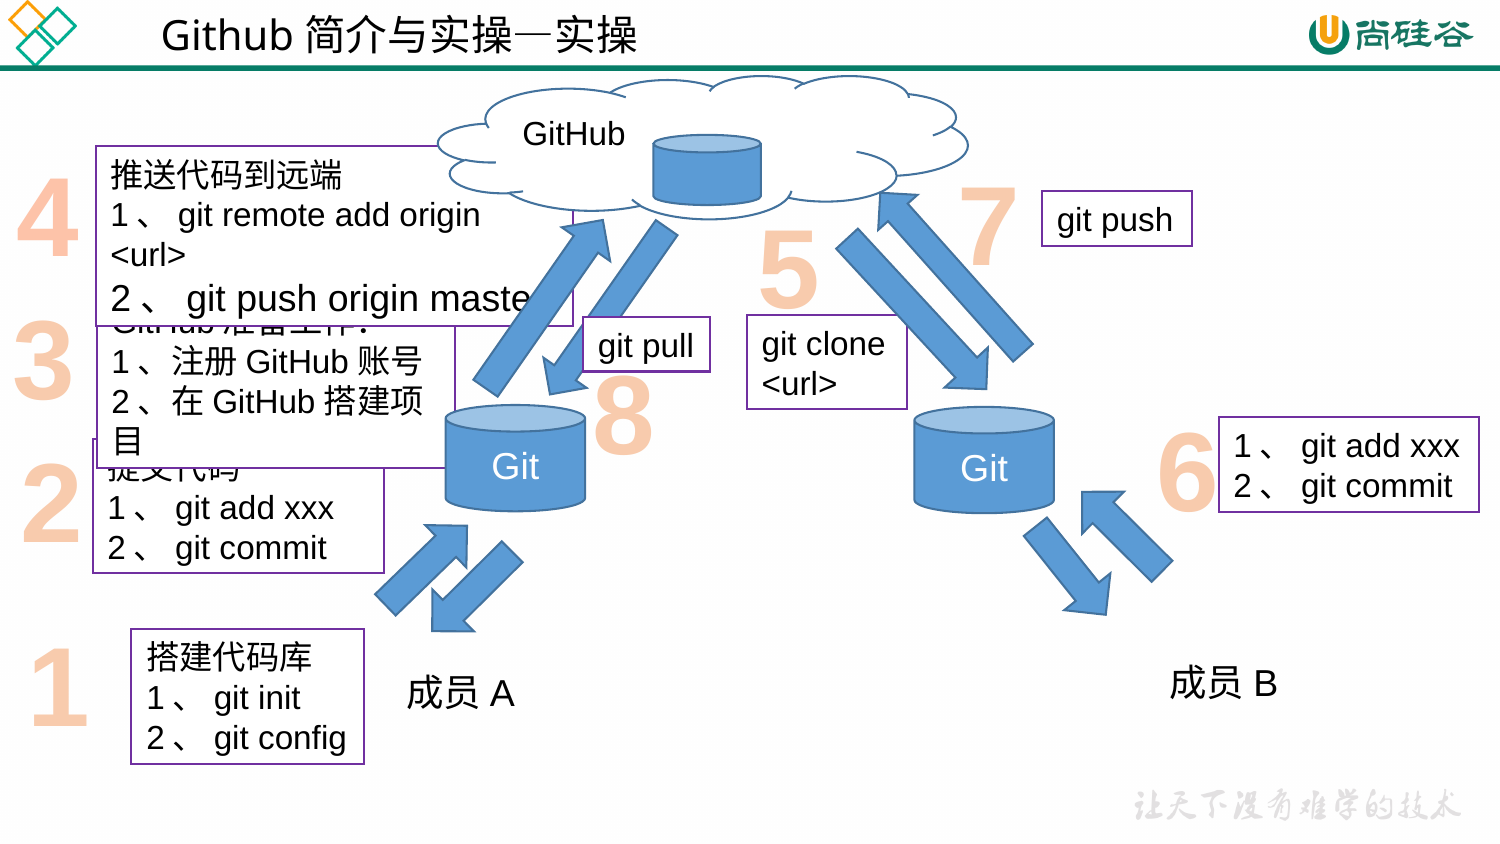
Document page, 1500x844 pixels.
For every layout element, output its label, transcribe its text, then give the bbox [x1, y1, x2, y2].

text_box git push [1041, 190, 1193, 247]
text_box 提交代码 1、git add xxx 2、git commit [92, 469, 385, 574]
text_box 成员A [391, 661, 530, 722]
text_box [877, 191, 942, 284]
text_box 3 [0, 279, 90, 430]
text_box [542, 323, 582, 396]
picture [836, 252, 894, 314]
text_box Github简介与实操—实操 [145, 0, 970, 66]
text_box [652, 133, 762, 207]
text_box GitHub准备工作： 1、注册GitHub账号 2、在GitHub搭建项目 [96, 327, 456, 469]
text_box [431, 539, 525, 633]
text_box [587, 218, 679, 316]
text_box GitHub [436, 75, 969, 221]
text_box 8 [577, 334, 670, 485]
text_box 搭建代码库 1、git init 2、git config [130, 628, 365, 765]
text_box 7 [942, 145, 1035, 296]
text_box [836, 227, 990, 391]
text_box 2 [5, 422, 98, 573]
text_box 6 [1141, 391, 1223, 542]
text_box git pull [582, 316, 711, 373]
text_box 1、git add xxx 2、git commit [1223, 416, 1480, 513]
picture [886, 170, 942, 239]
text_box 1 [12, 606, 105, 757]
text_box Git [444, 403, 587, 513]
text_box git clone <url> [746, 314, 908, 410]
text_box GitHub [507, 100, 708, 161]
picture [0, 0, 1500, 844]
text_box [1022, 516, 1112, 616]
text_box [373, 524, 469, 617]
text_box [953, 296, 1035, 363]
text_box [471, 218, 612, 399]
text_box 5 [742, 188, 836, 339]
text_box Git [913, 405, 1055, 515]
text_box 4 [1, 136, 94, 287]
text_box [1081, 490, 1174, 584]
text_box 成员B [1154, 652, 1294, 712]
text_box 推送代码到远端 1、git remote add origin <url> 2、git push origin master [95, 145, 574, 327]
